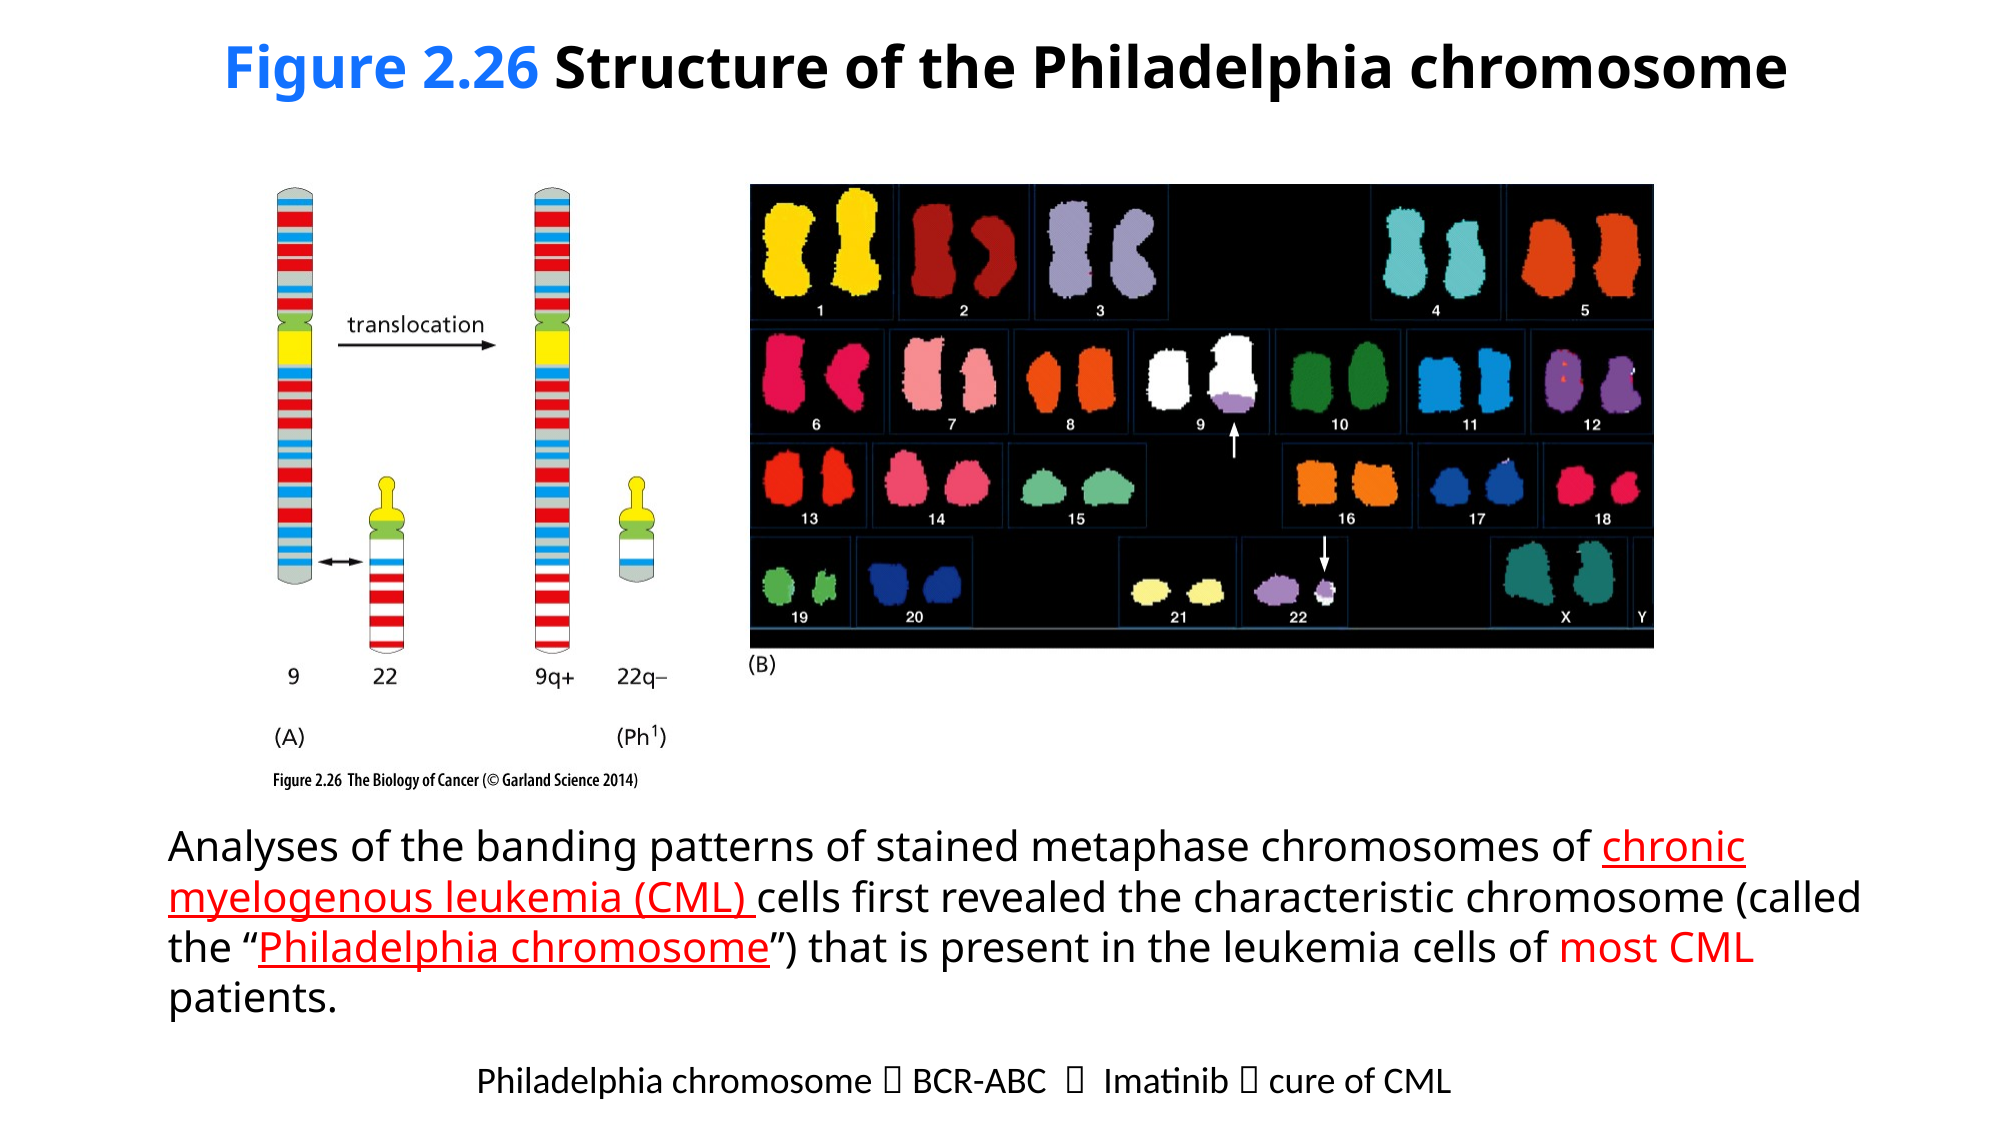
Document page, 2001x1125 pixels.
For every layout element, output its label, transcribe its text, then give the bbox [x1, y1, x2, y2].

text_box Philadelphia chromosome  BCR-ABC  Imatinib  cure of CML [461, 1049, 1467, 1109]
text_box Analyses of the banding patterns of stained metaphase chromosomes of chronic myelogenous leukemia (CML) cells first revealed the characteristic chromosome (called the “Philadelphia chromosome”) that is present in the leukemia cells of most CML patients. [153, 812, 1905, 1028]
picture [265, 174, 1664, 794]
text_box Figure 2.26 Structure of the Philadelphia chromosome [208, 23, 1849, 109]
